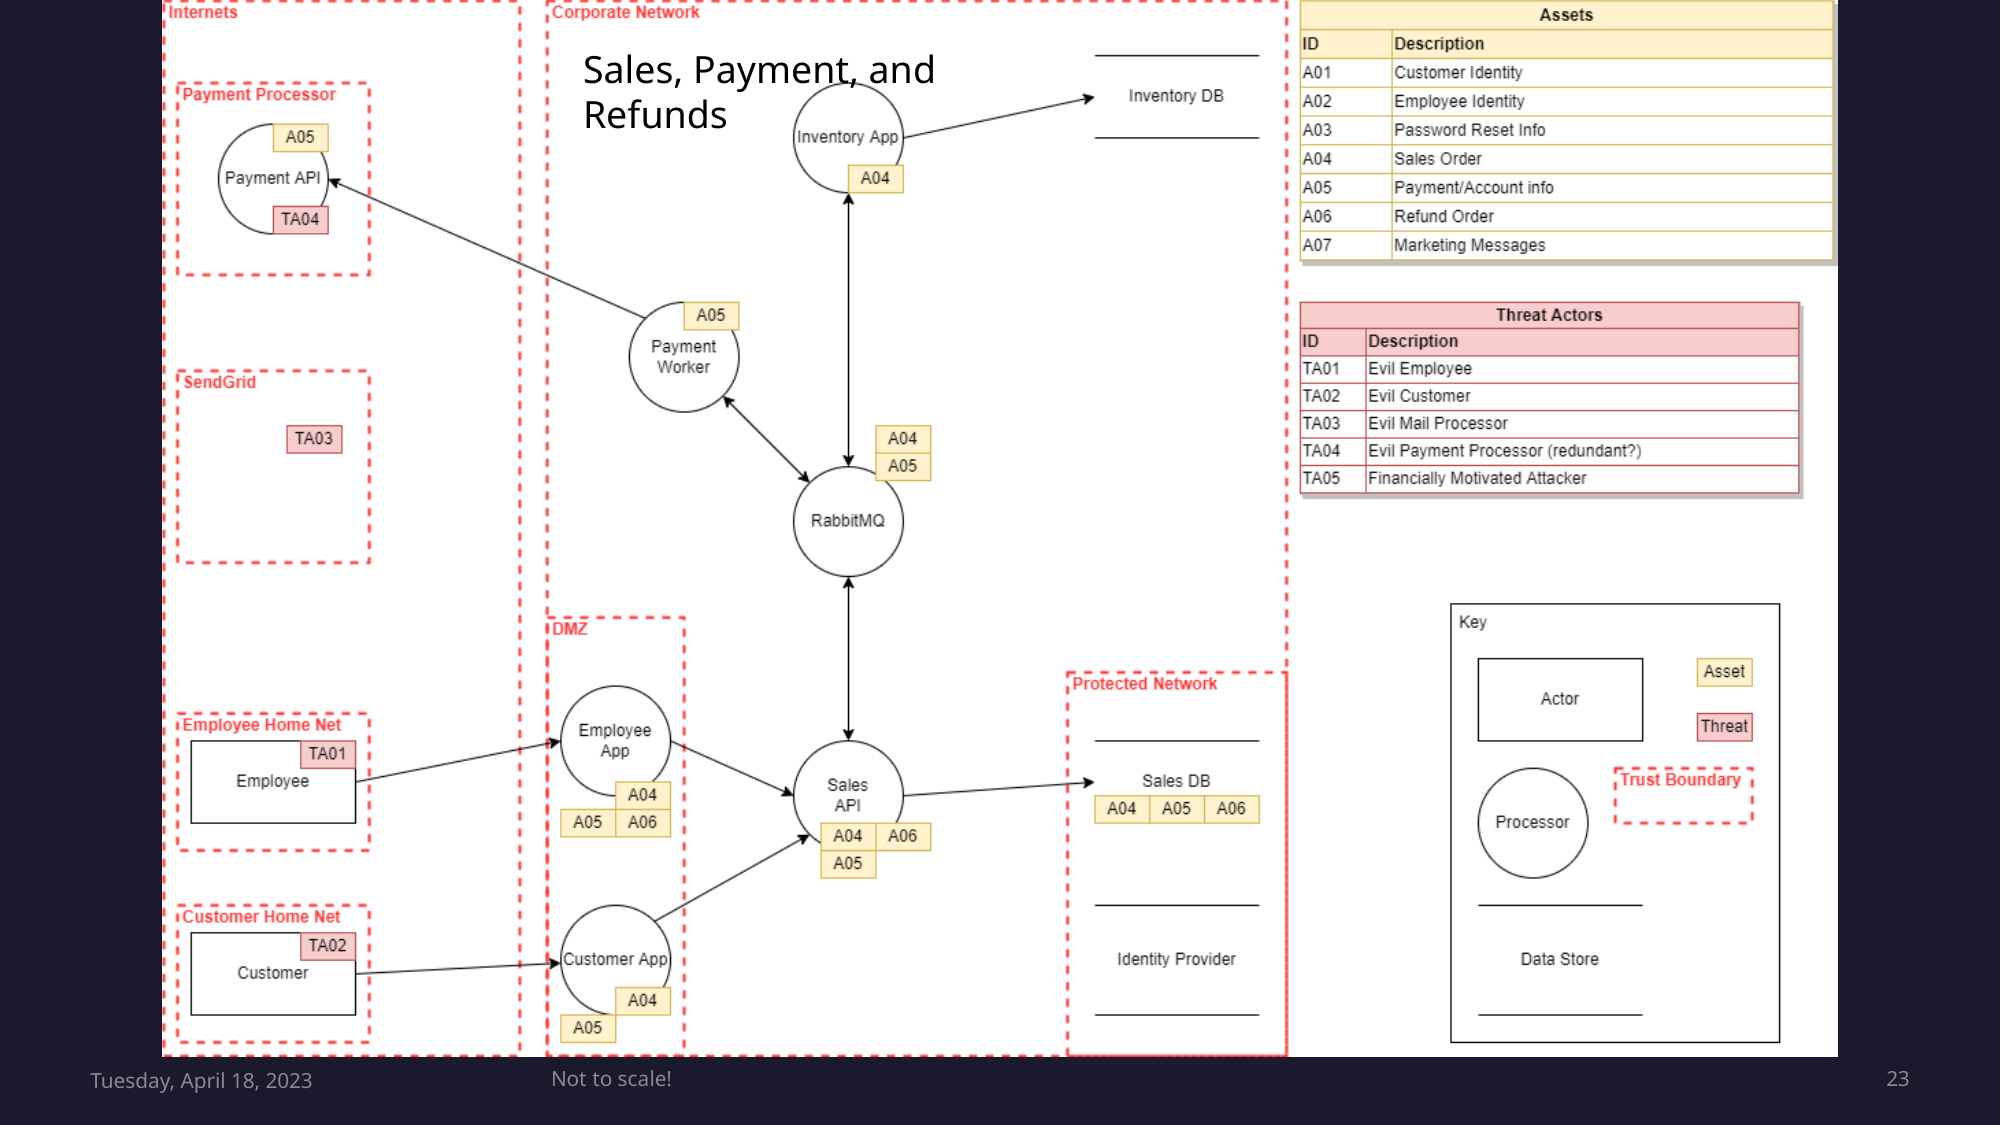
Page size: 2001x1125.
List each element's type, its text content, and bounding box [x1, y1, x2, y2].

footer Not to scale! [551, 1067, 1598, 1093]
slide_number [90, 1067, 522, 1093]
picture [162, 0, 1838, 1057]
slide_number 23 [1632, 1067, 1910, 1093]
